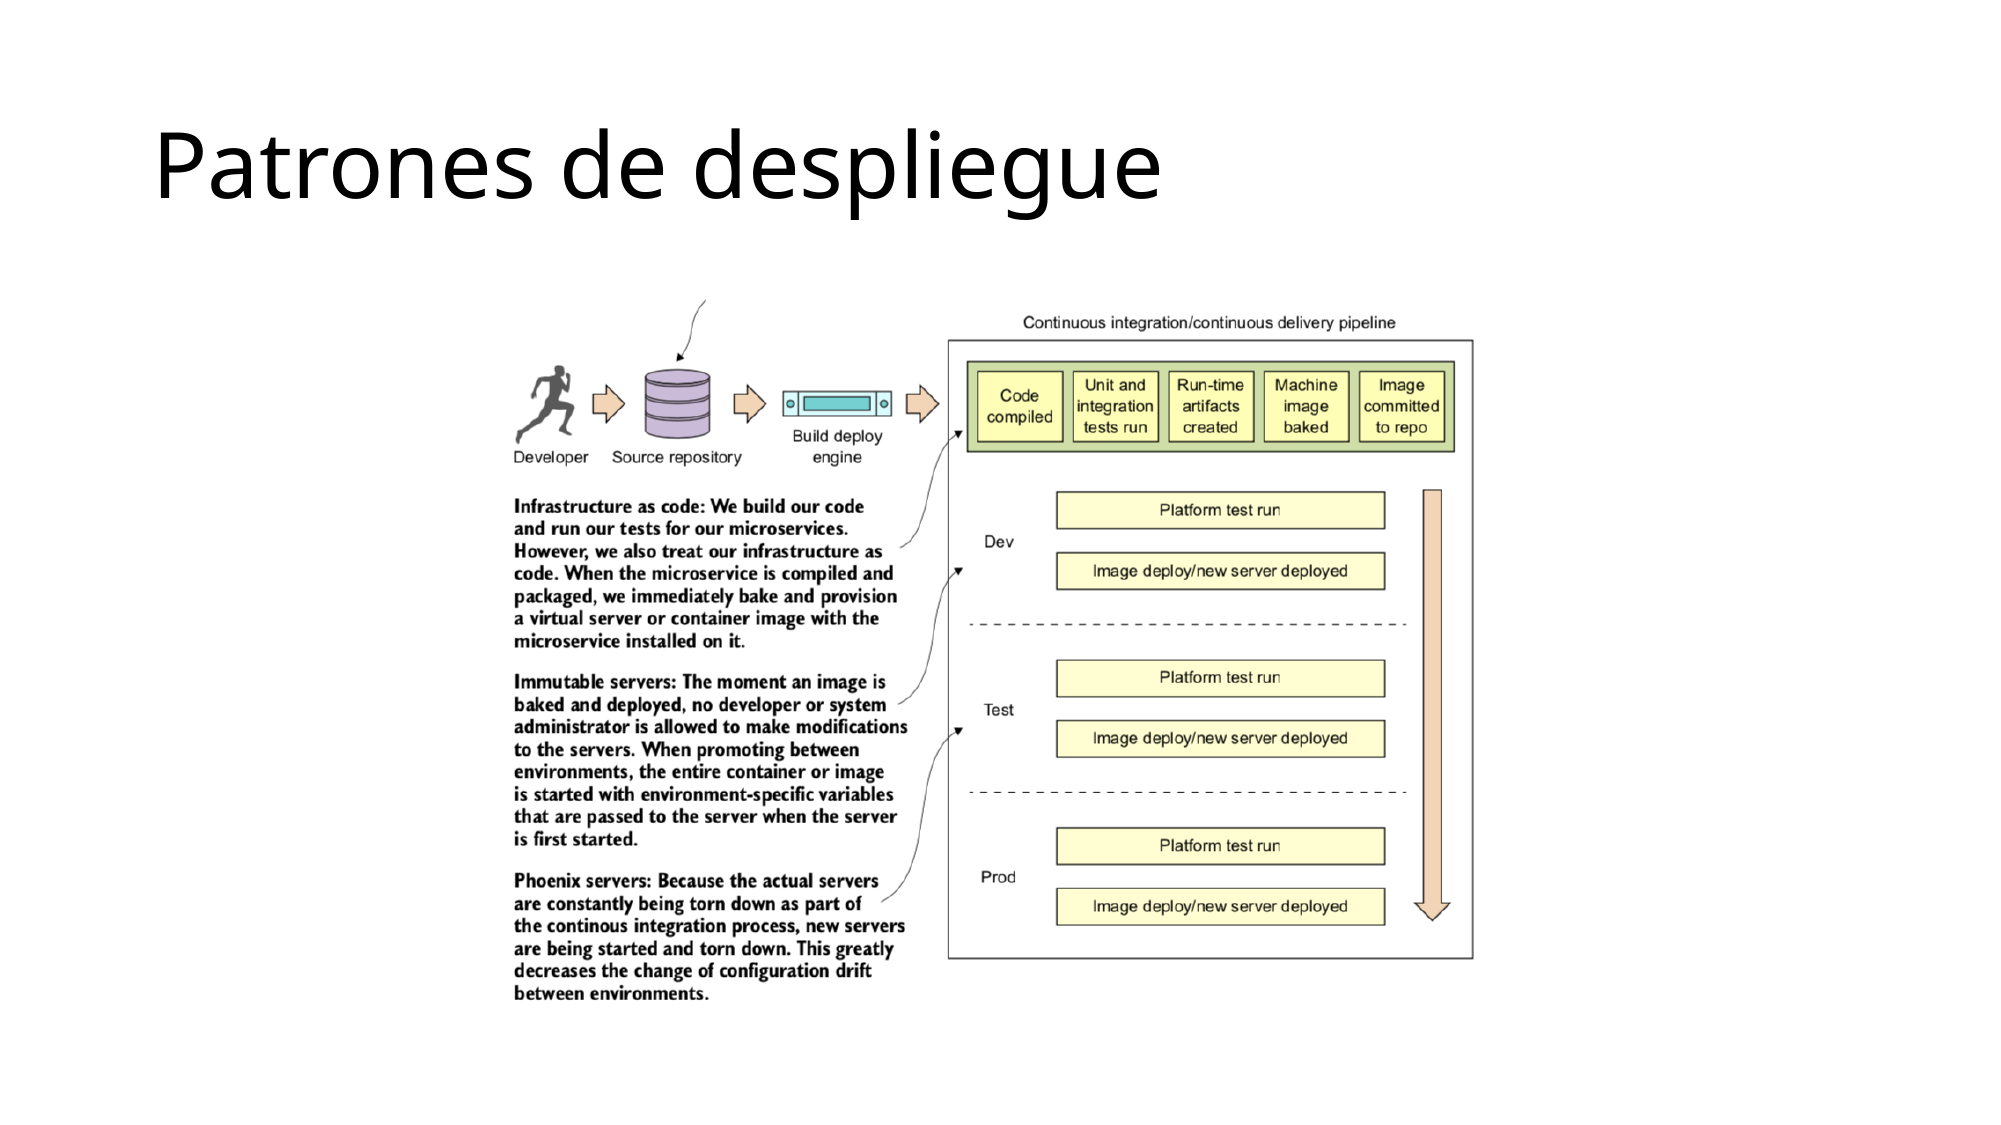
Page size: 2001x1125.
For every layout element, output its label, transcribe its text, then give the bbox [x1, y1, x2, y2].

title Patrones de despliegue [137, 59, 1863, 278]
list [500, 299, 1500, 1014]
